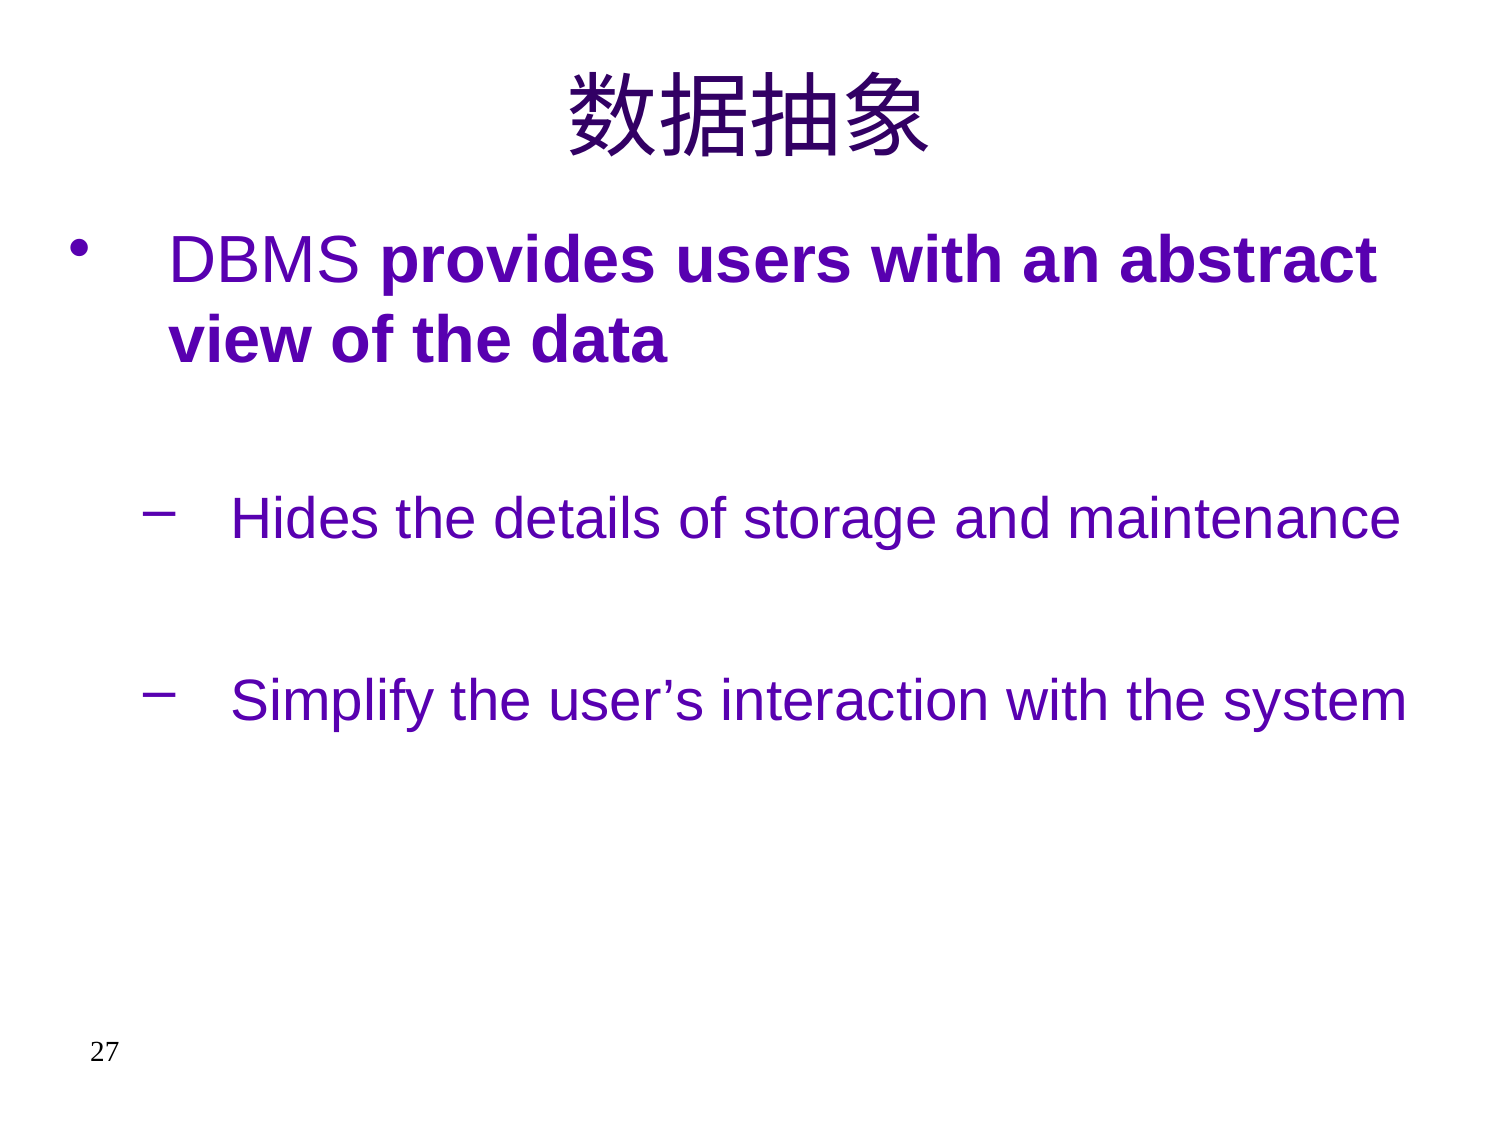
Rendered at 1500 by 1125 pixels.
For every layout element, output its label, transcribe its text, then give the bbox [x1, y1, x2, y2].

title 数据抽象 [75, 19, 1425, 207]
list DBMS provides users with an abstract view of the data Hides the details of storage and maintenance Simplify the user’s interaction with the system [53, 208, 1459, 1125]
